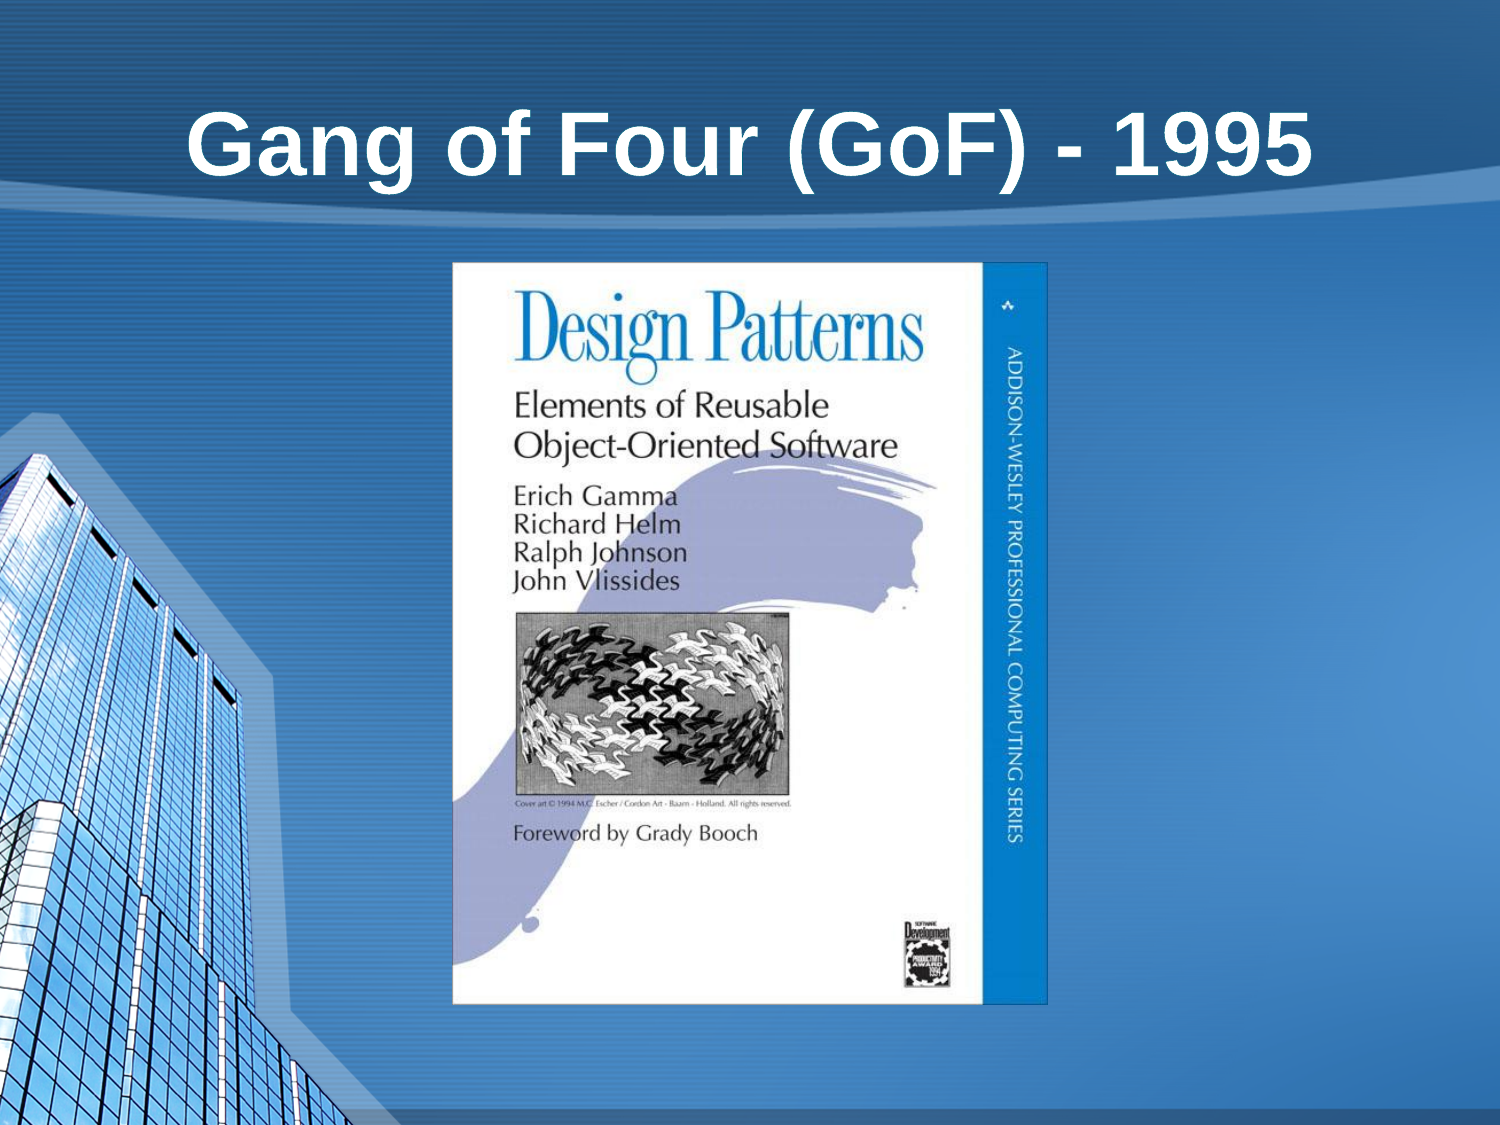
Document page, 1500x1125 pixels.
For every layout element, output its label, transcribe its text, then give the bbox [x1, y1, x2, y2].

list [451, 262, 1049, 1006]
picture [0, 0, 1500, 1125]
title Gang of Four (GoF) - 1995 [75, 45, 1425, 233]
